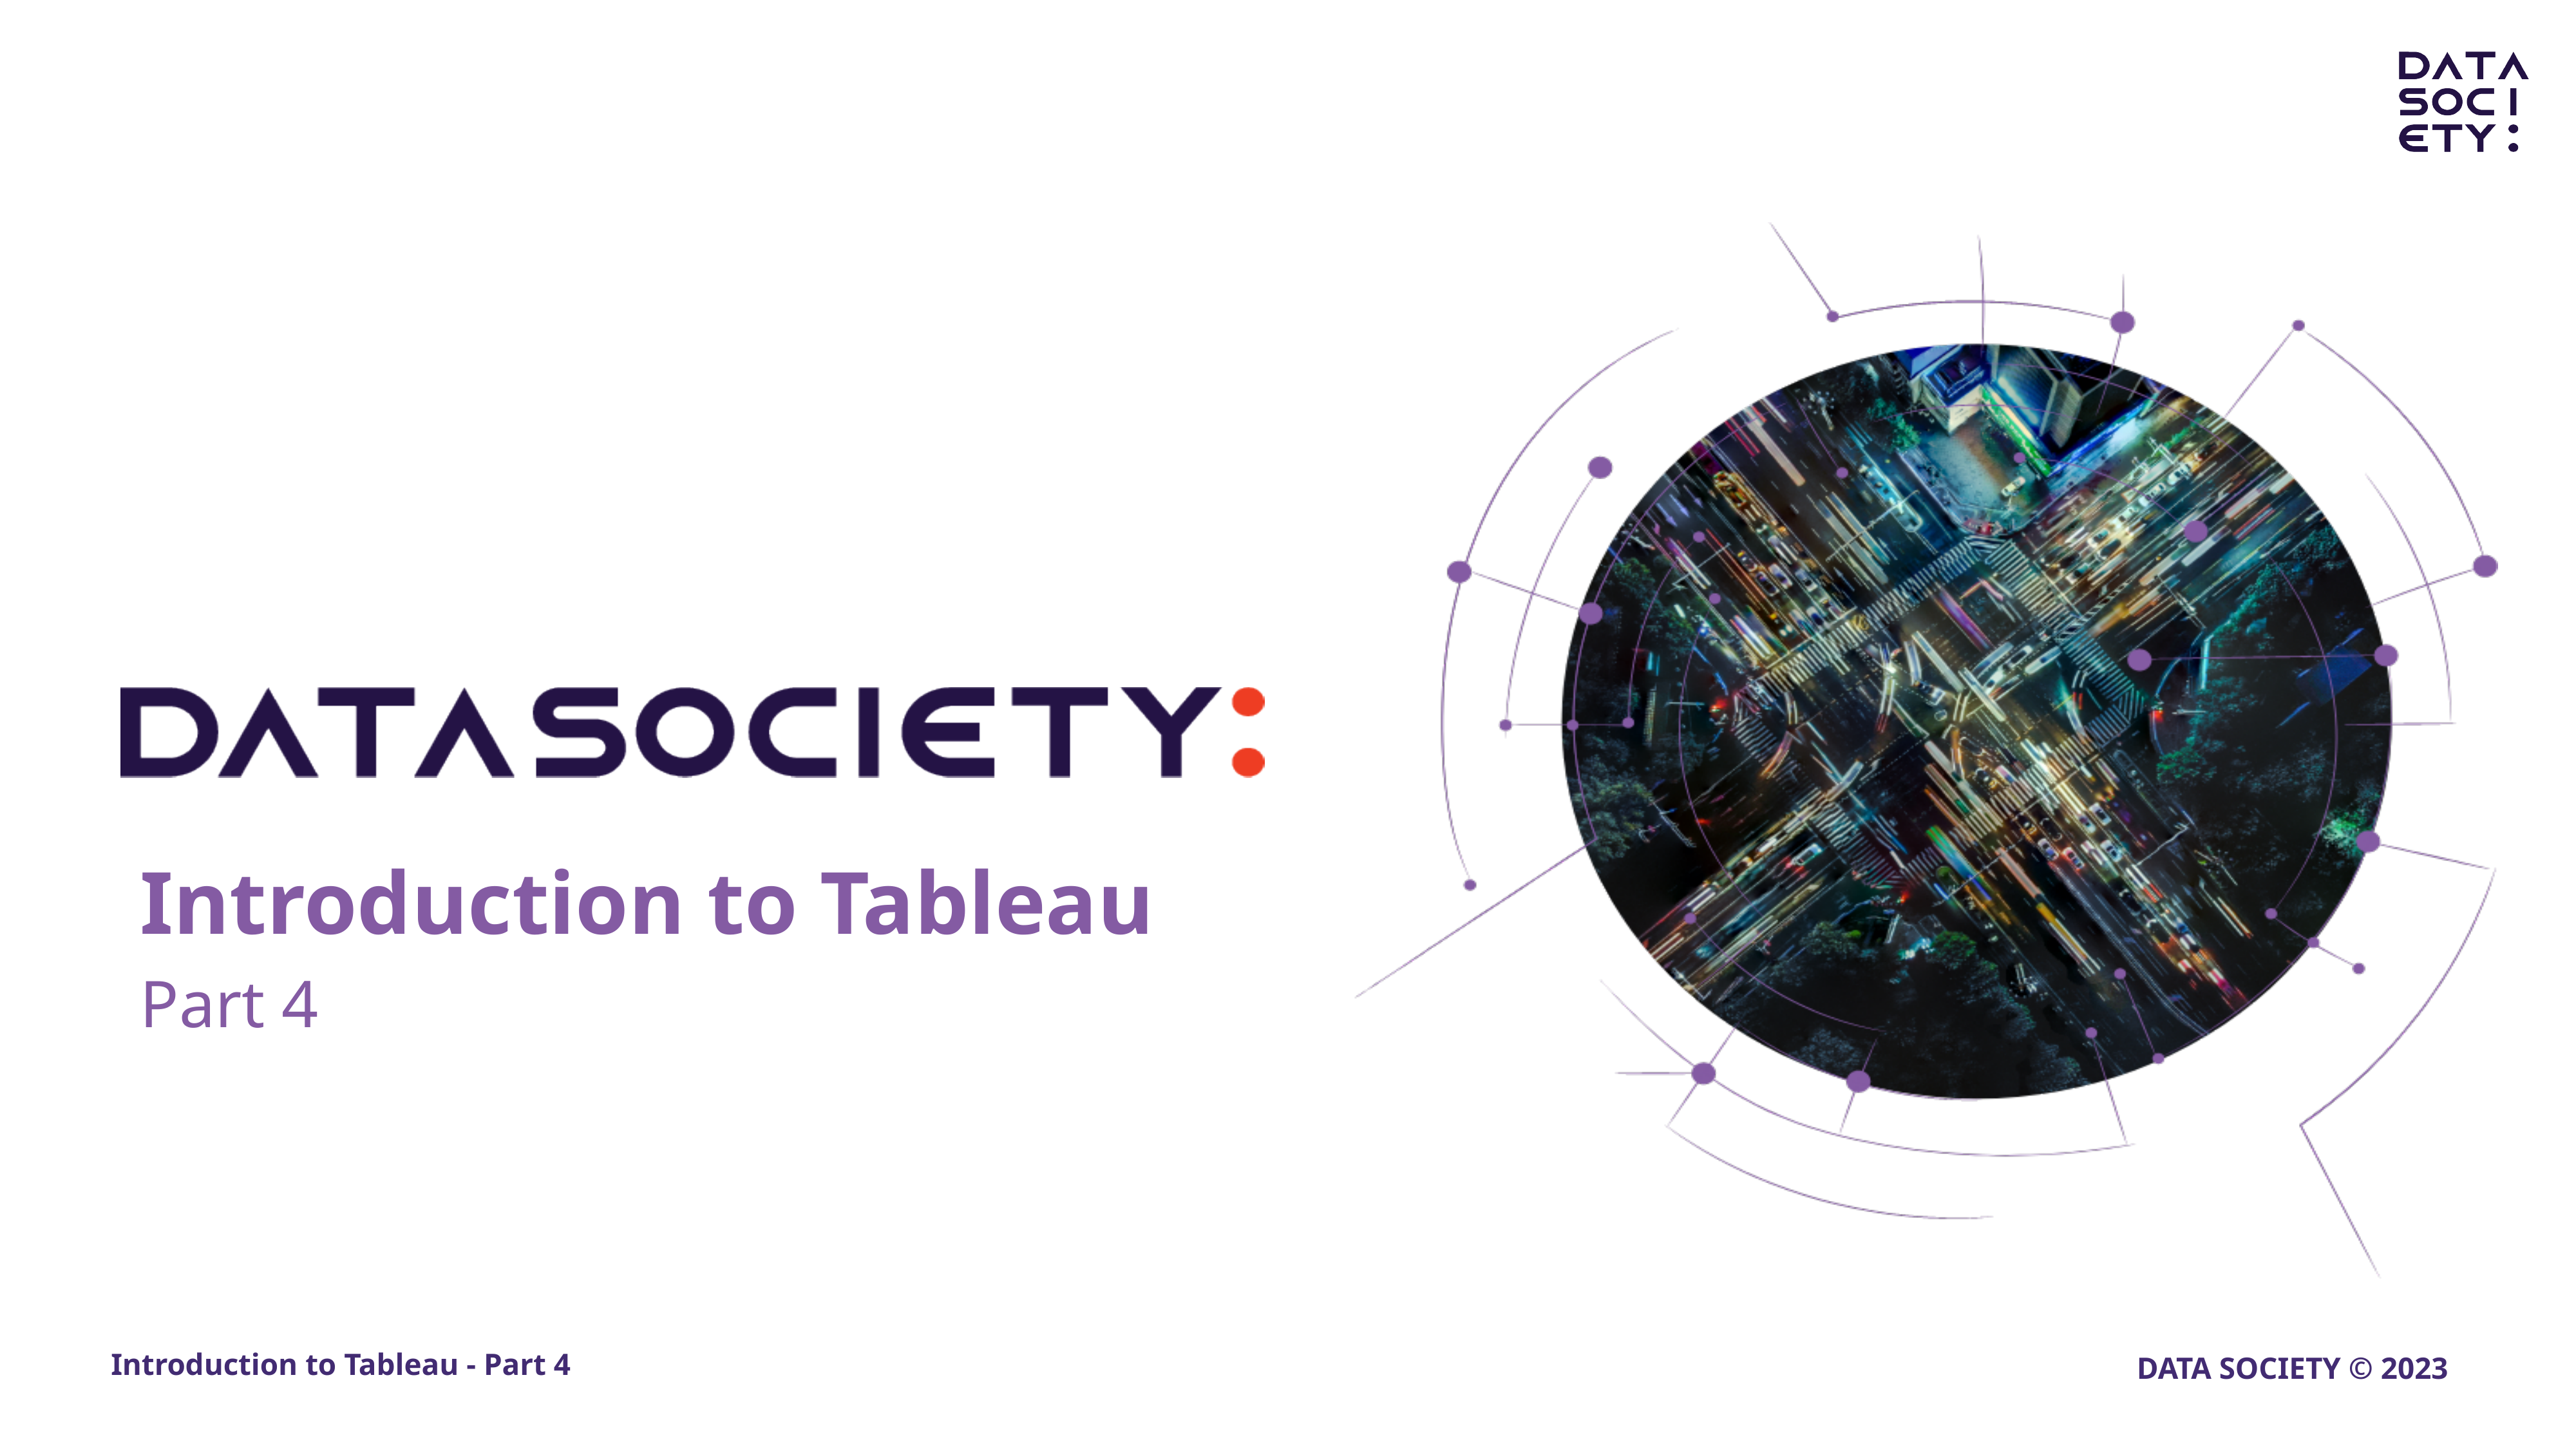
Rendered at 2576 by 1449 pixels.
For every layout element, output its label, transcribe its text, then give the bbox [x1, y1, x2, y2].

title Introduction to Tableau Part 4 [120, 813, 1354, 1290]
picture [2399, 52, 2529, 152]
picture [1354, 222, 2498, 1280]
picture [120, 687, 1265, 778]
